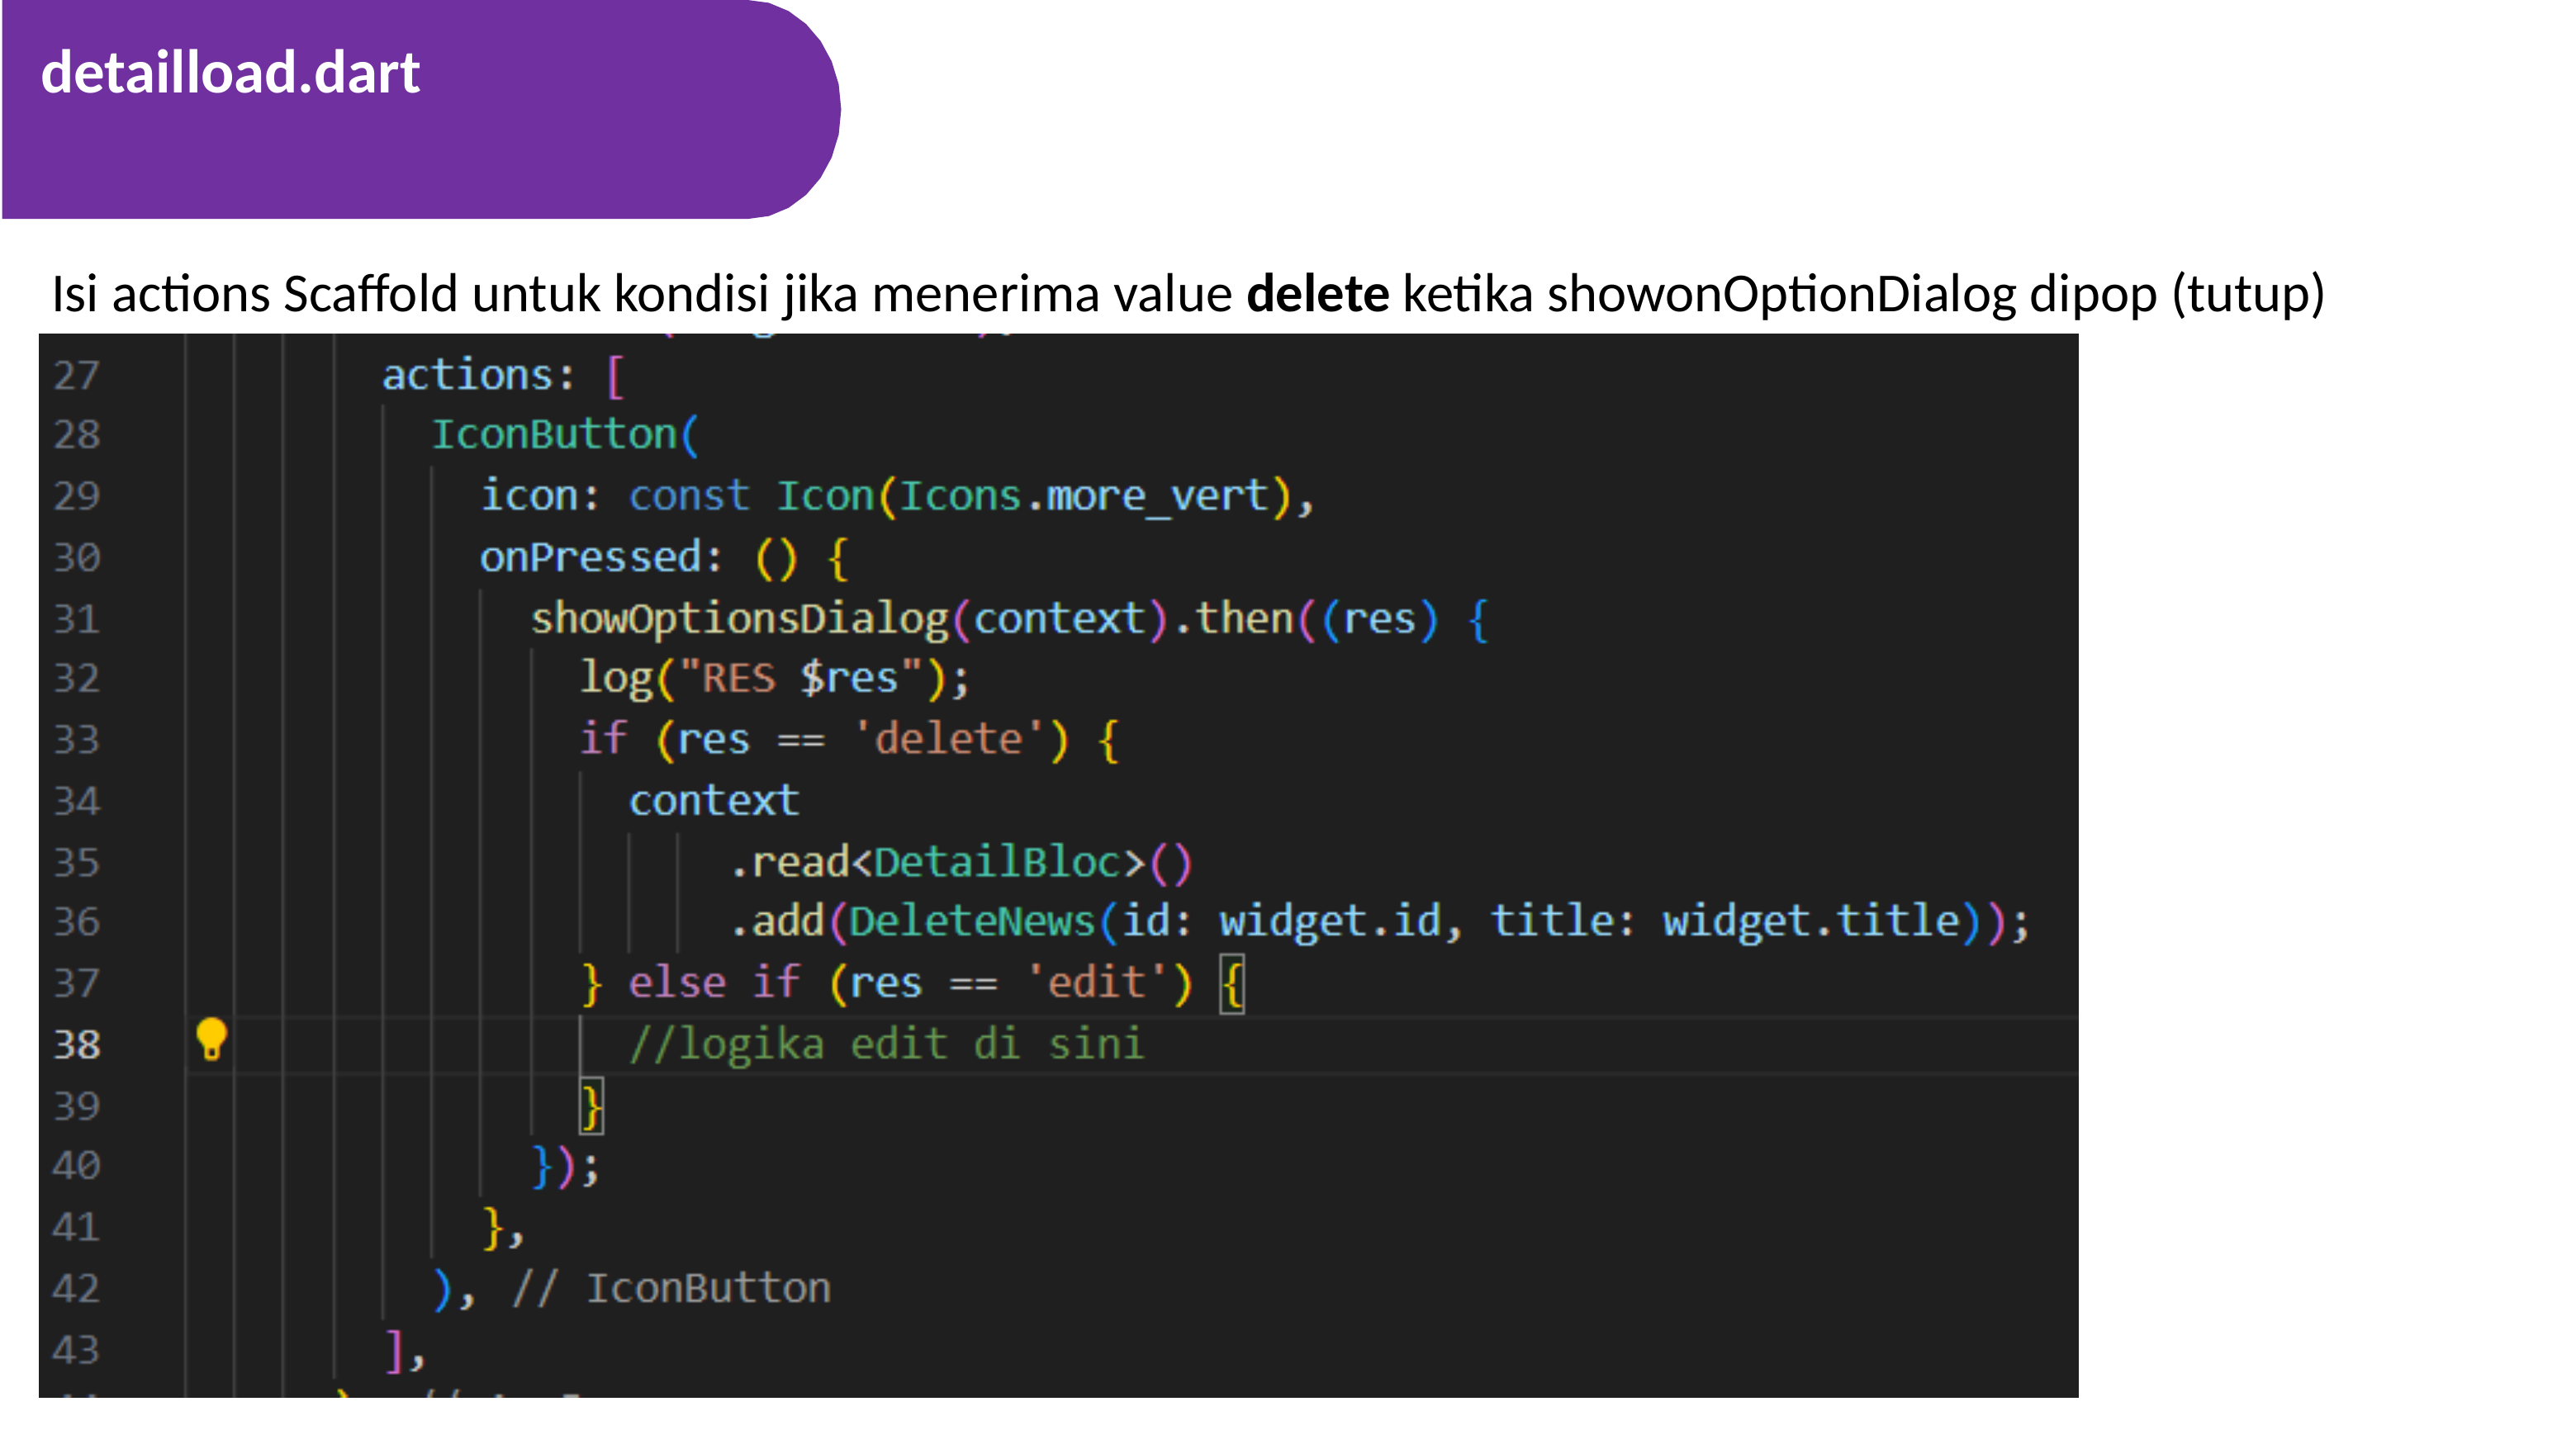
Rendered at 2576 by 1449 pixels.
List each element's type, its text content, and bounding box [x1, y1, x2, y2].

text_box [2, 0, 842, 220]
text_box Isi actions Scaffold untuk kondisi jika menerima value delete ketika showonOptionDialog dipop (tutup) [39, 184, 2398, 329]
text_box detailload.dart [39, 29, 710, 106]
picture [39, 334, 2079, 1398]
